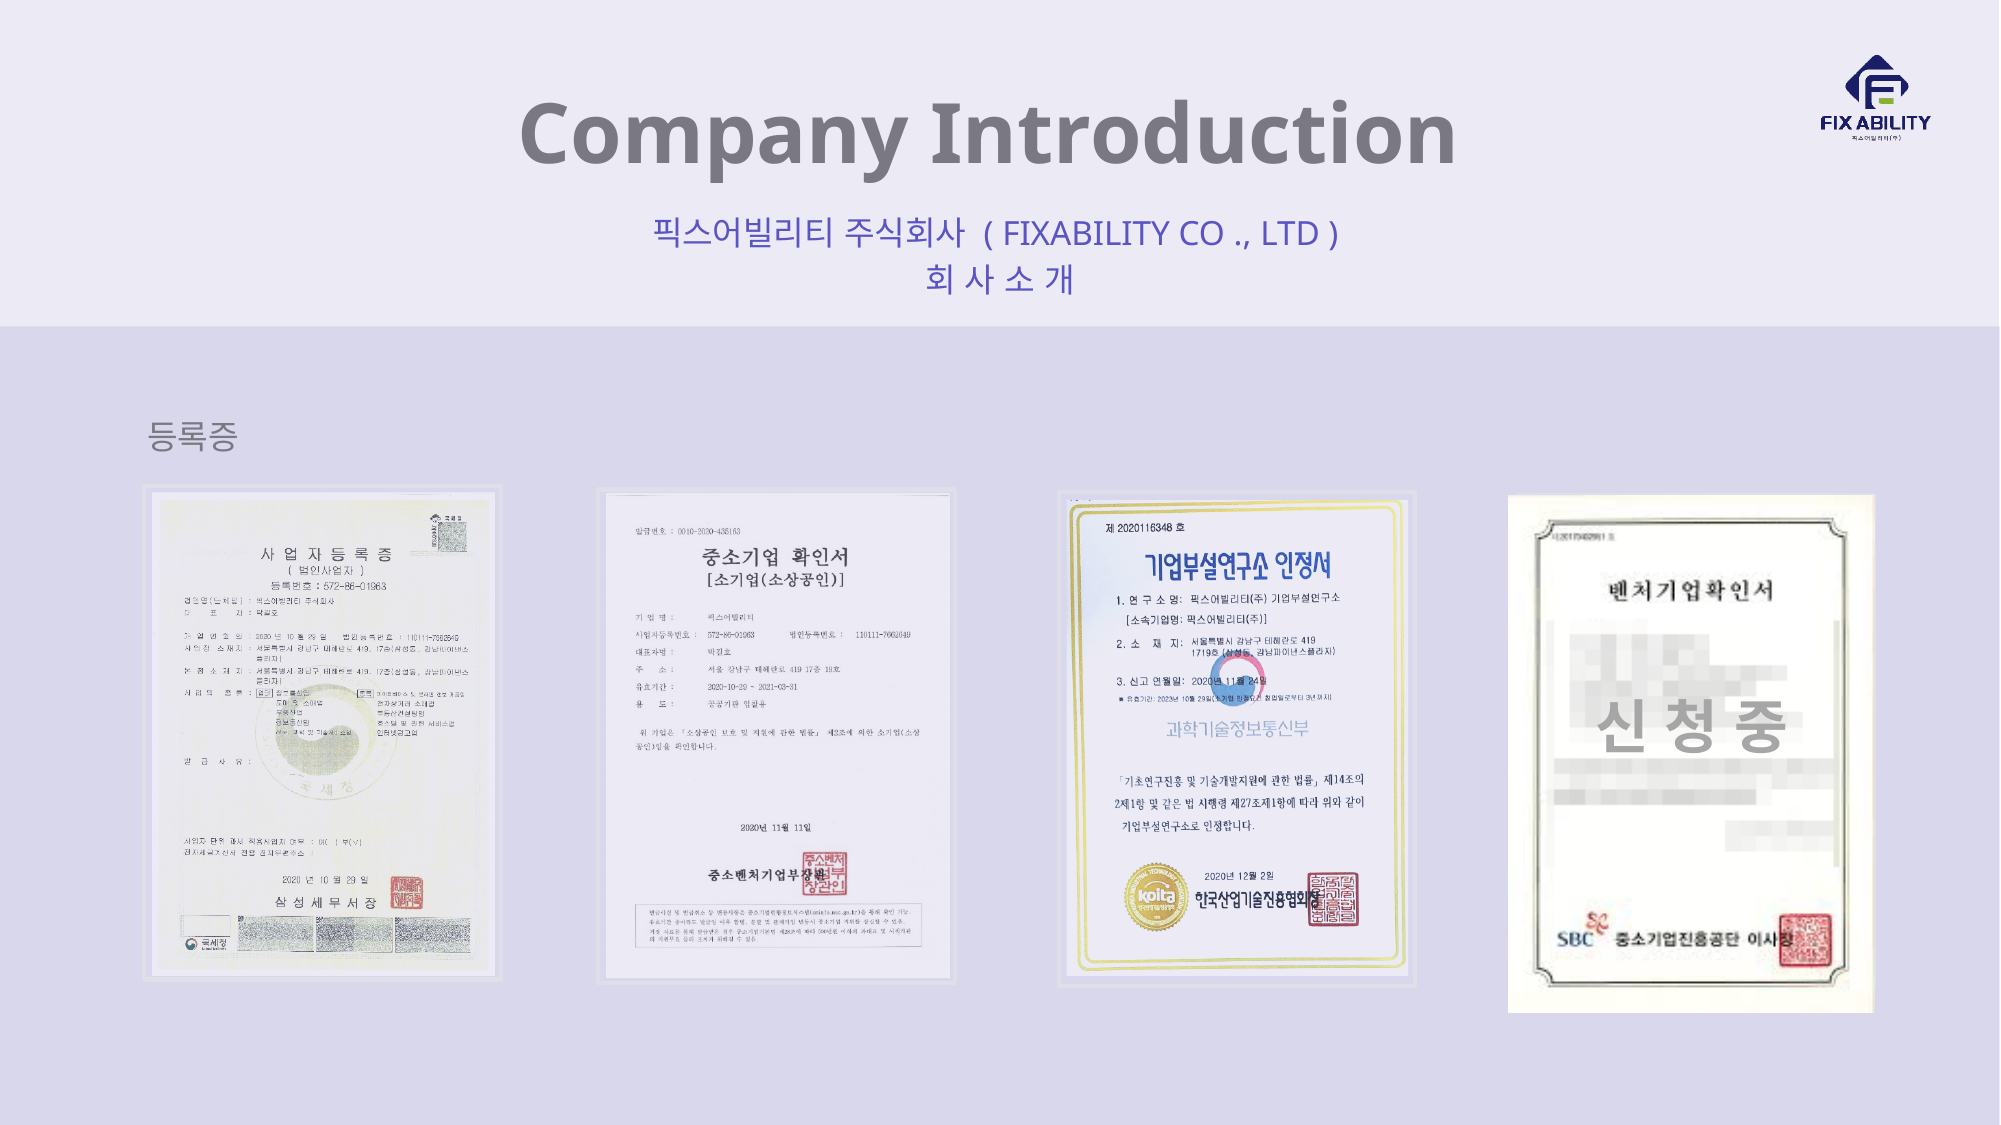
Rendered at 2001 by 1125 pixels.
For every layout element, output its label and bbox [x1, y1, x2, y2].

picture [1508, 495, 1875, 1013]
picture [1821, 54, 1931, 141]
picture [606, 493, 950, 978]
picture [1066, 500, 1409, 976]
text_box [0, 0, 2000, 1125]
picture [152, 492, 495, 976]
